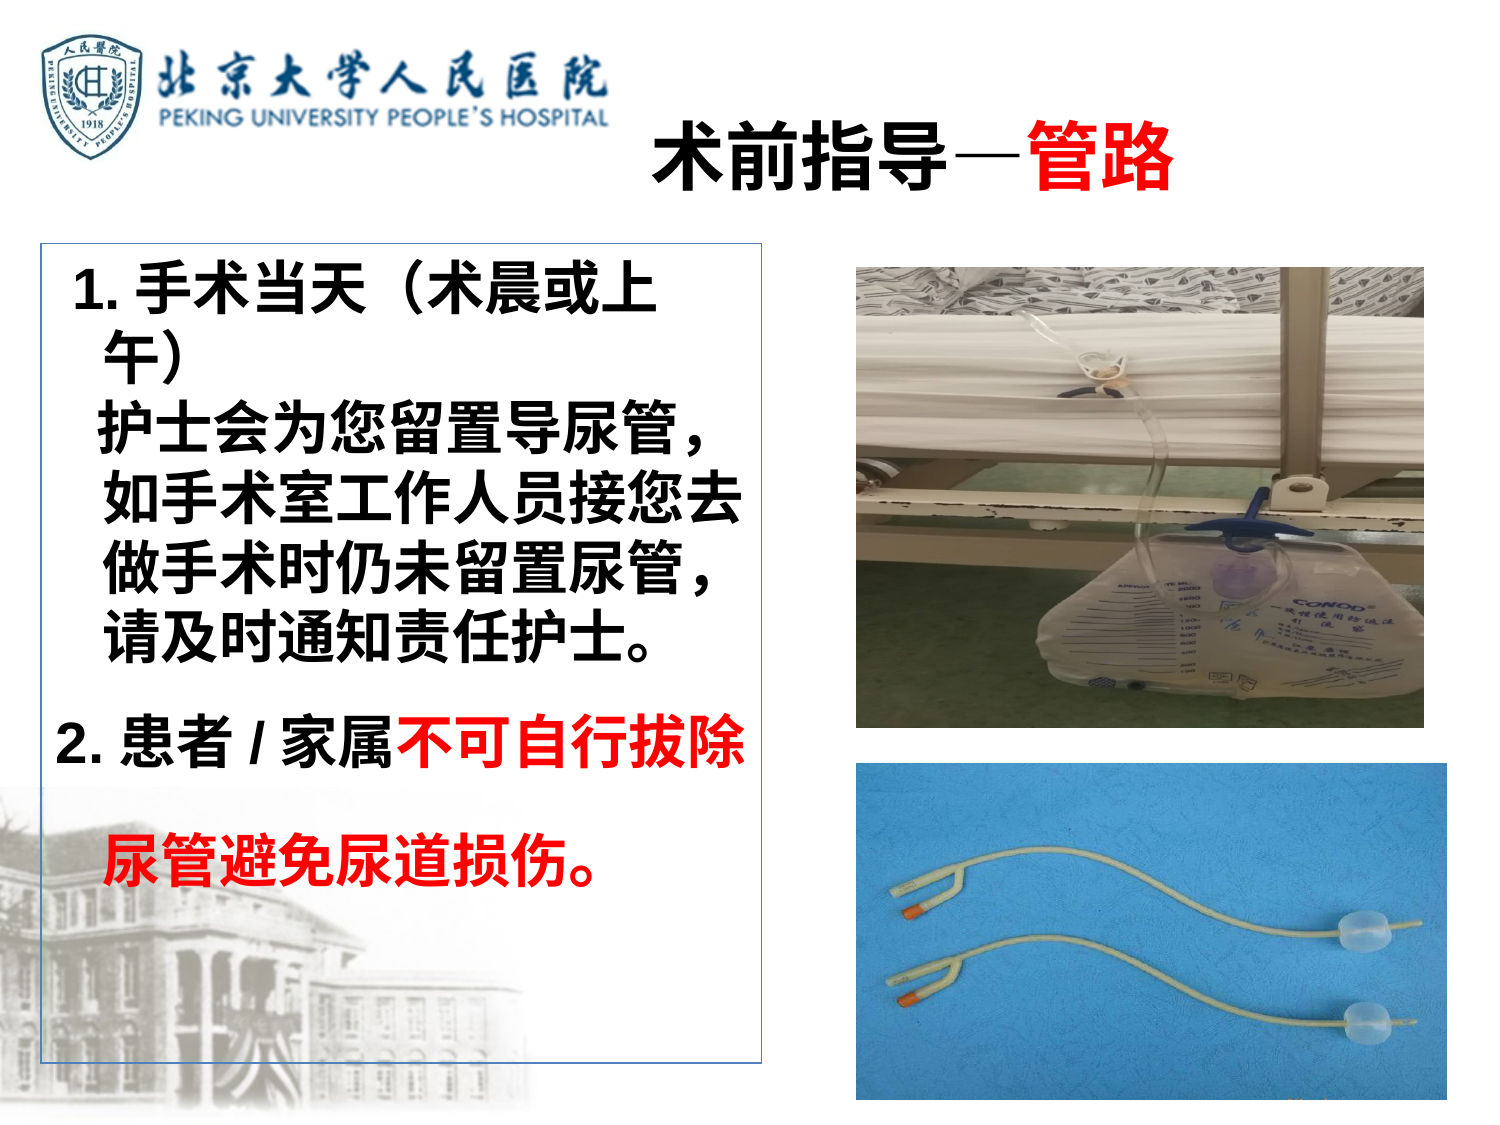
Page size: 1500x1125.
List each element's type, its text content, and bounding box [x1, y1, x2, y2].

picture [855, 763, 1448, 1100]
text_box 1.手术当天（术晨或上午） 护士会为您留置导尿管，如手术室工作人员接您去做手术时仍未留置尿管，请及时通知责任护士。 2.患者/家属不可自行拔除尿管避免尿道损伤。 [41, 243, 762, 1063]
picture [29, 30, 642, 169]
picture [0, 787, 538, 1125]
text_box 术前指导—管路 [635, 101, 1191, 207]
picture [855, 266, 1424, 729]
